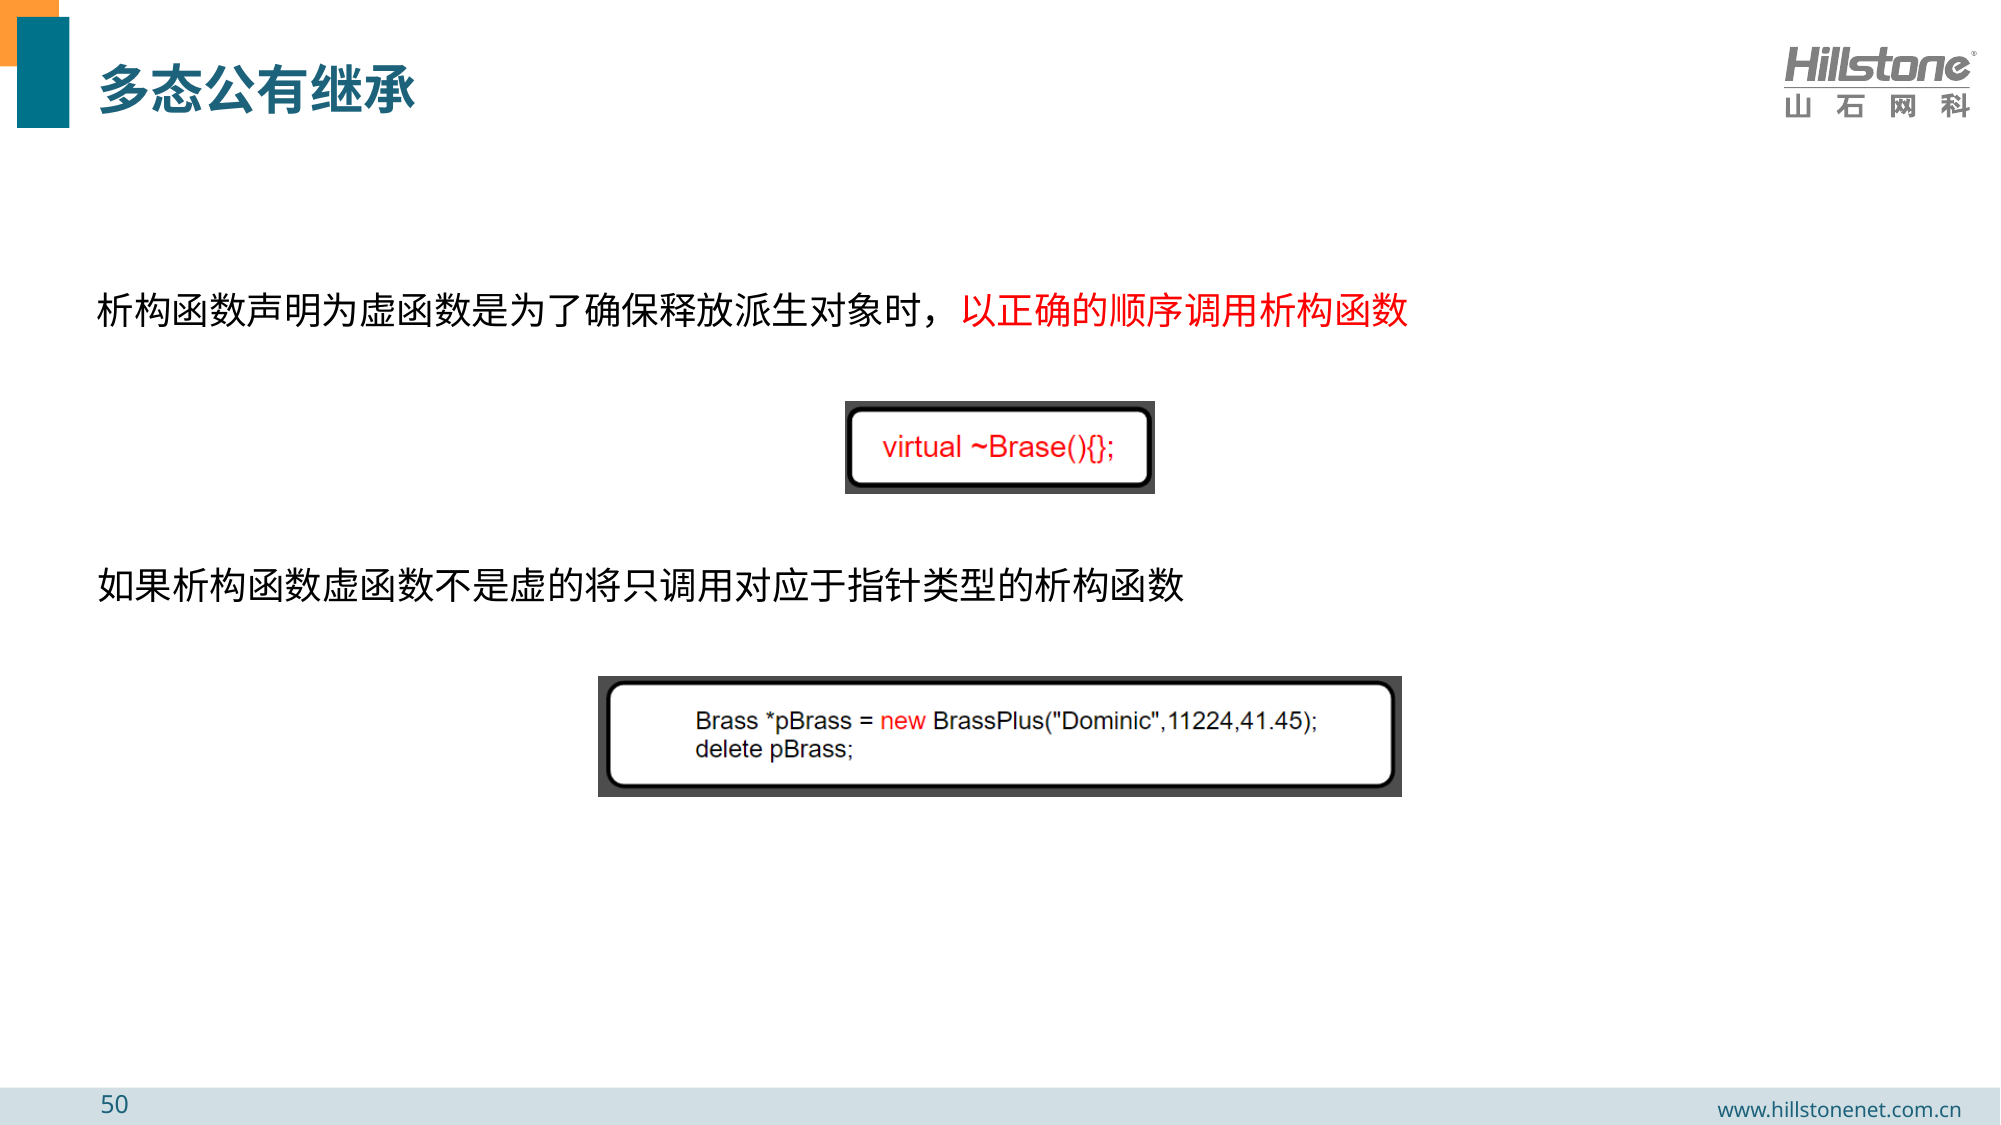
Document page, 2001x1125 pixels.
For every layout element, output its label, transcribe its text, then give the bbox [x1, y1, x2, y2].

text_box 析构函数声明为虚函数是为了确保释放派生对象时，以正确的顺序调用析构函数 [82, 280, 1435, 340]
picture [845, 401, 1155, 494]
text_box 如果析构函数虚函数不是虚的将只调用对应于指针类型的析构函数 [82, 554, 1377, 615]
title 多态公有继承 [82, 48, 1692, 128]
picture [598, 676, 1402, 797]
slide_number 50 [49, 1087, 180, 1125]
